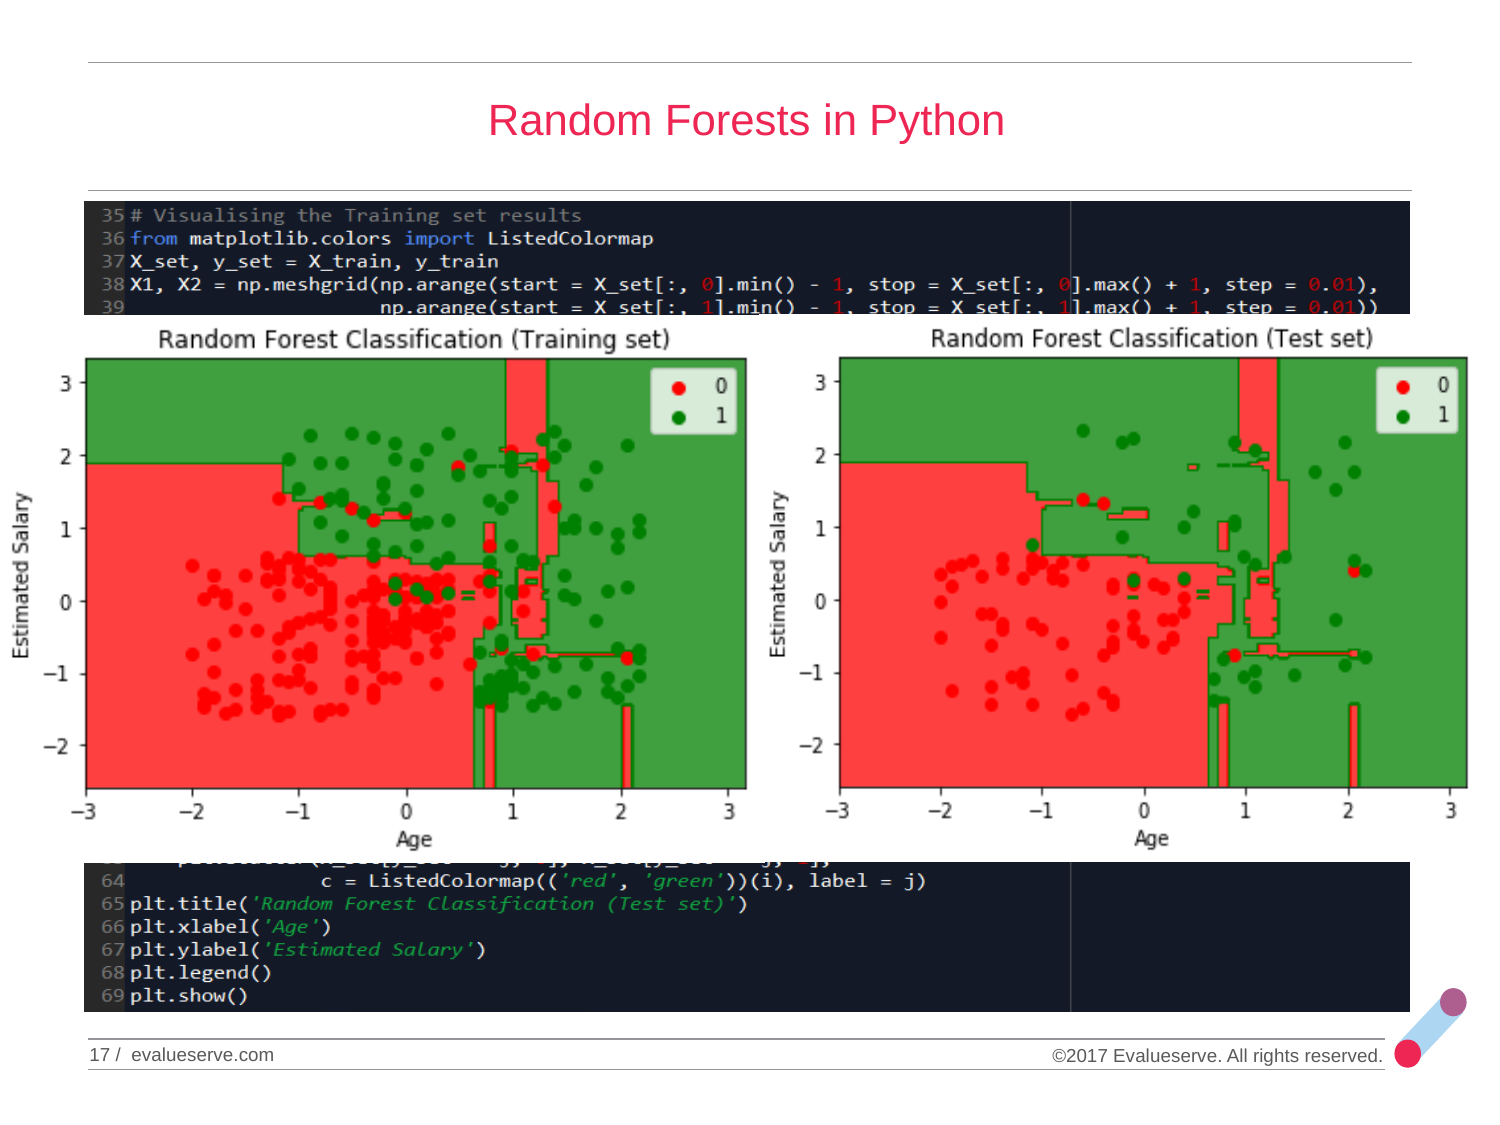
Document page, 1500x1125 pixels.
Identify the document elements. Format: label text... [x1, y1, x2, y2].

picture [1, 201, 1485, 1012]
text_box Random Forests in Python [84, 85, 1409, 201]
slide_number 17 / evalueserve.com [89, 1039, 311, 1069]
footer ©2017 Evalueserve. All rights reserved. [908, 1041, 1384, 1069]
